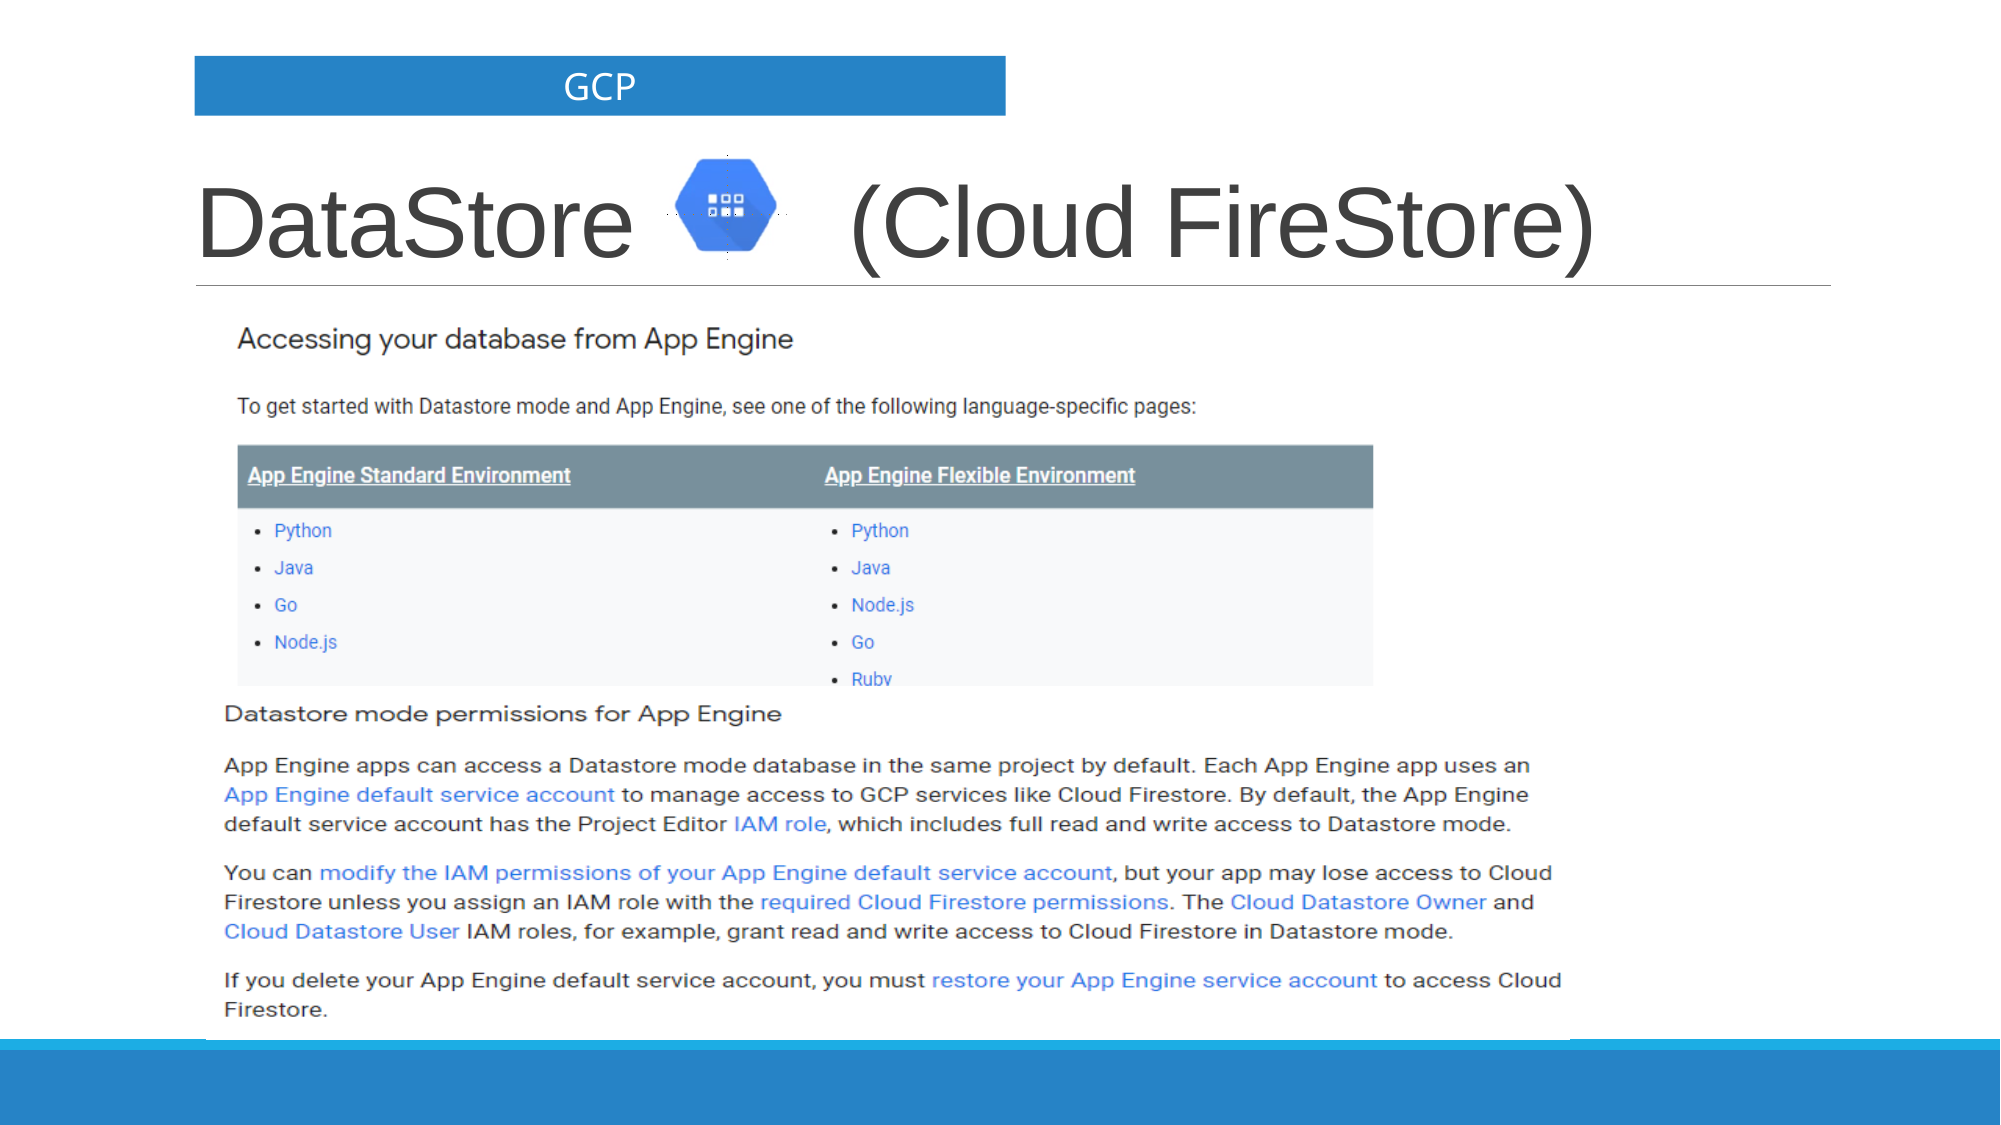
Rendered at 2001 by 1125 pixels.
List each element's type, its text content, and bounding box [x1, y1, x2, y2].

picture [205, 297, 1570, 1041]
text_box GCP [194, 55, 1006, 116]
picture [659, 154, 787, 261]
title DataStore (Cloud FireStore) [180, 116, 1830, 285]
